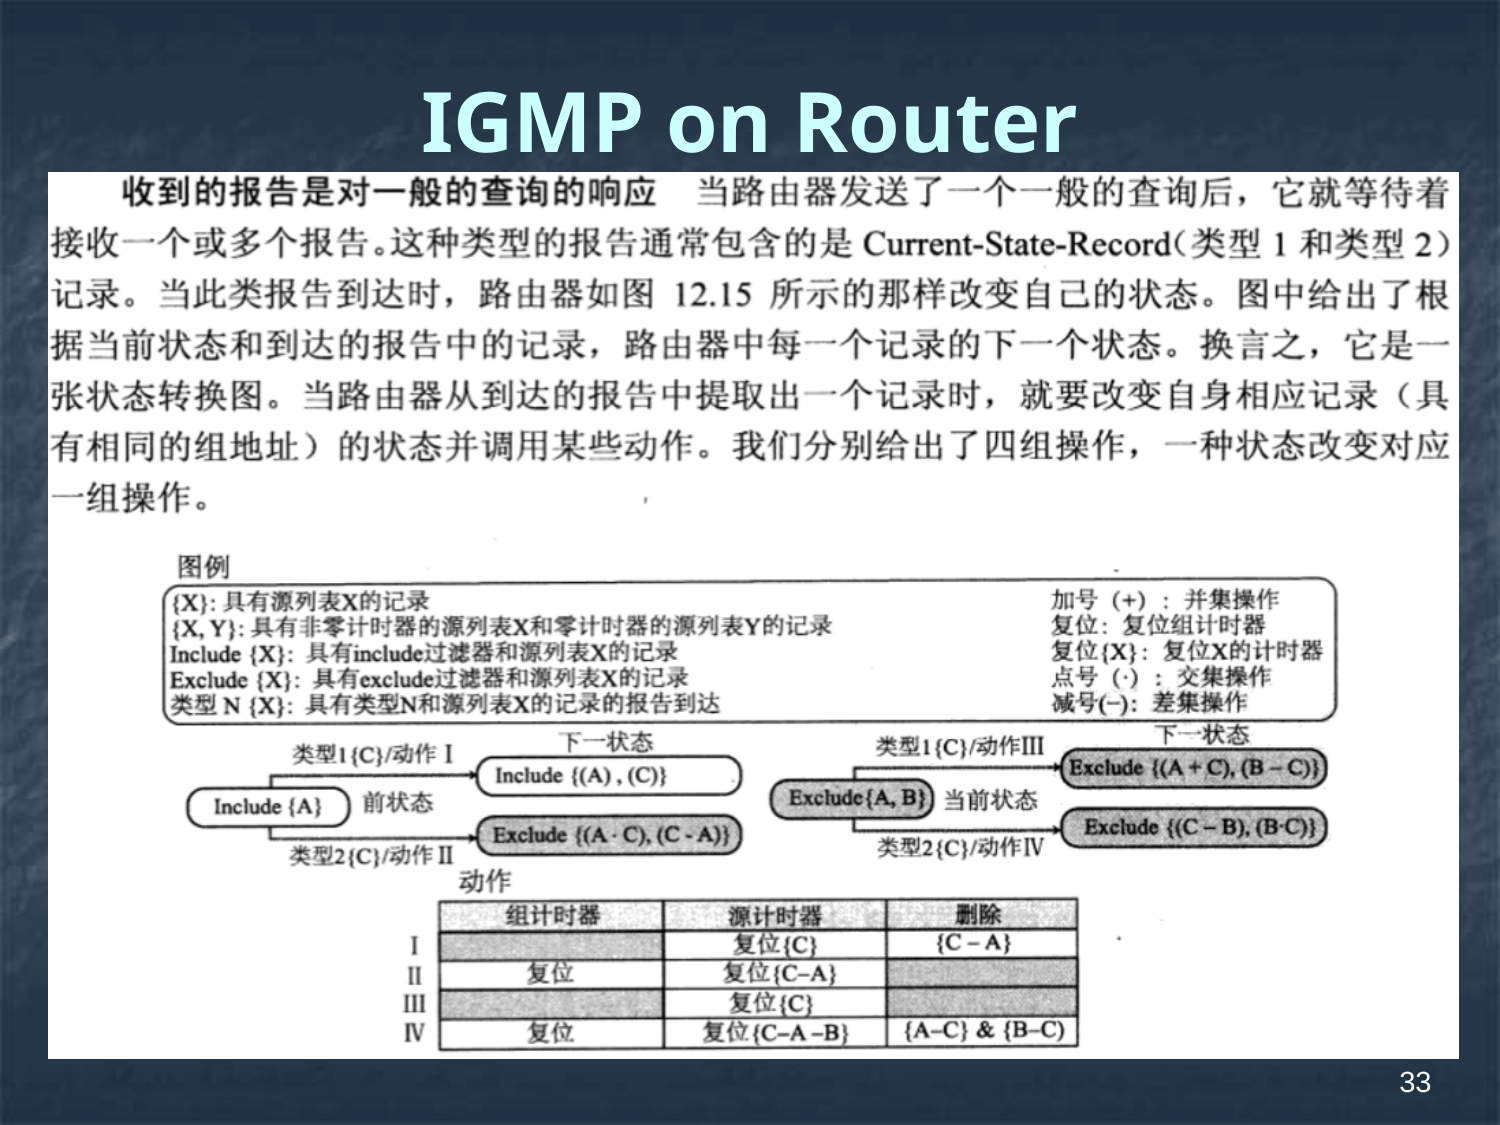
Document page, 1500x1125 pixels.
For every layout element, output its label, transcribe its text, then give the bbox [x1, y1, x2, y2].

picture [48, 172, 1459, 1059]
title IGMP on Router [53, 19, 1447, 172]
slide_number 33 [1096, 1059, 1447, 1106]
